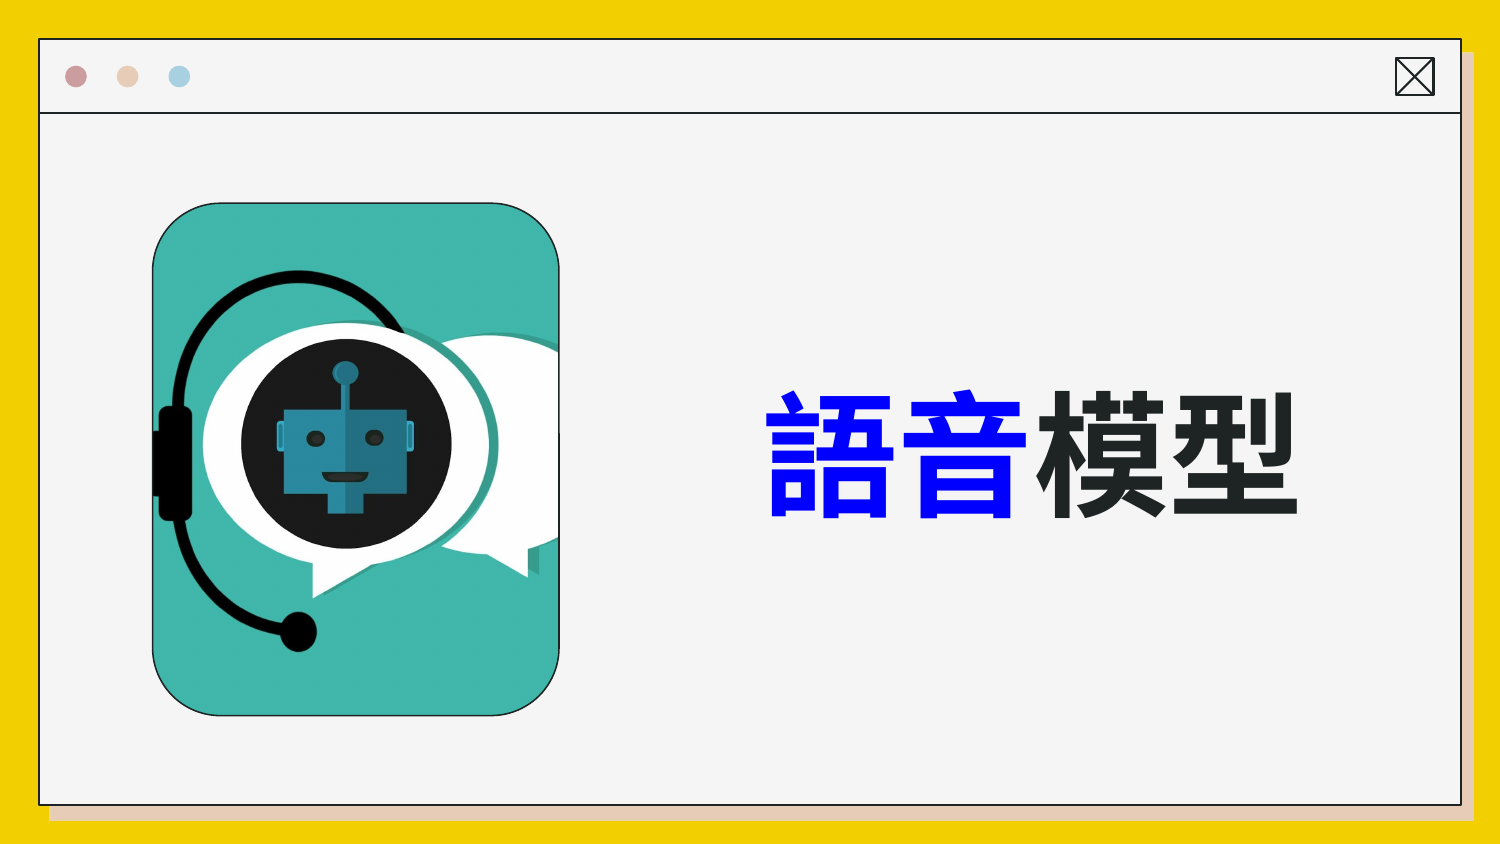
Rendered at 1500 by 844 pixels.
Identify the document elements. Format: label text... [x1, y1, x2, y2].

picture [152, 202, 560, 716]
title 語音模型 [684, 369, 1383, 549]
